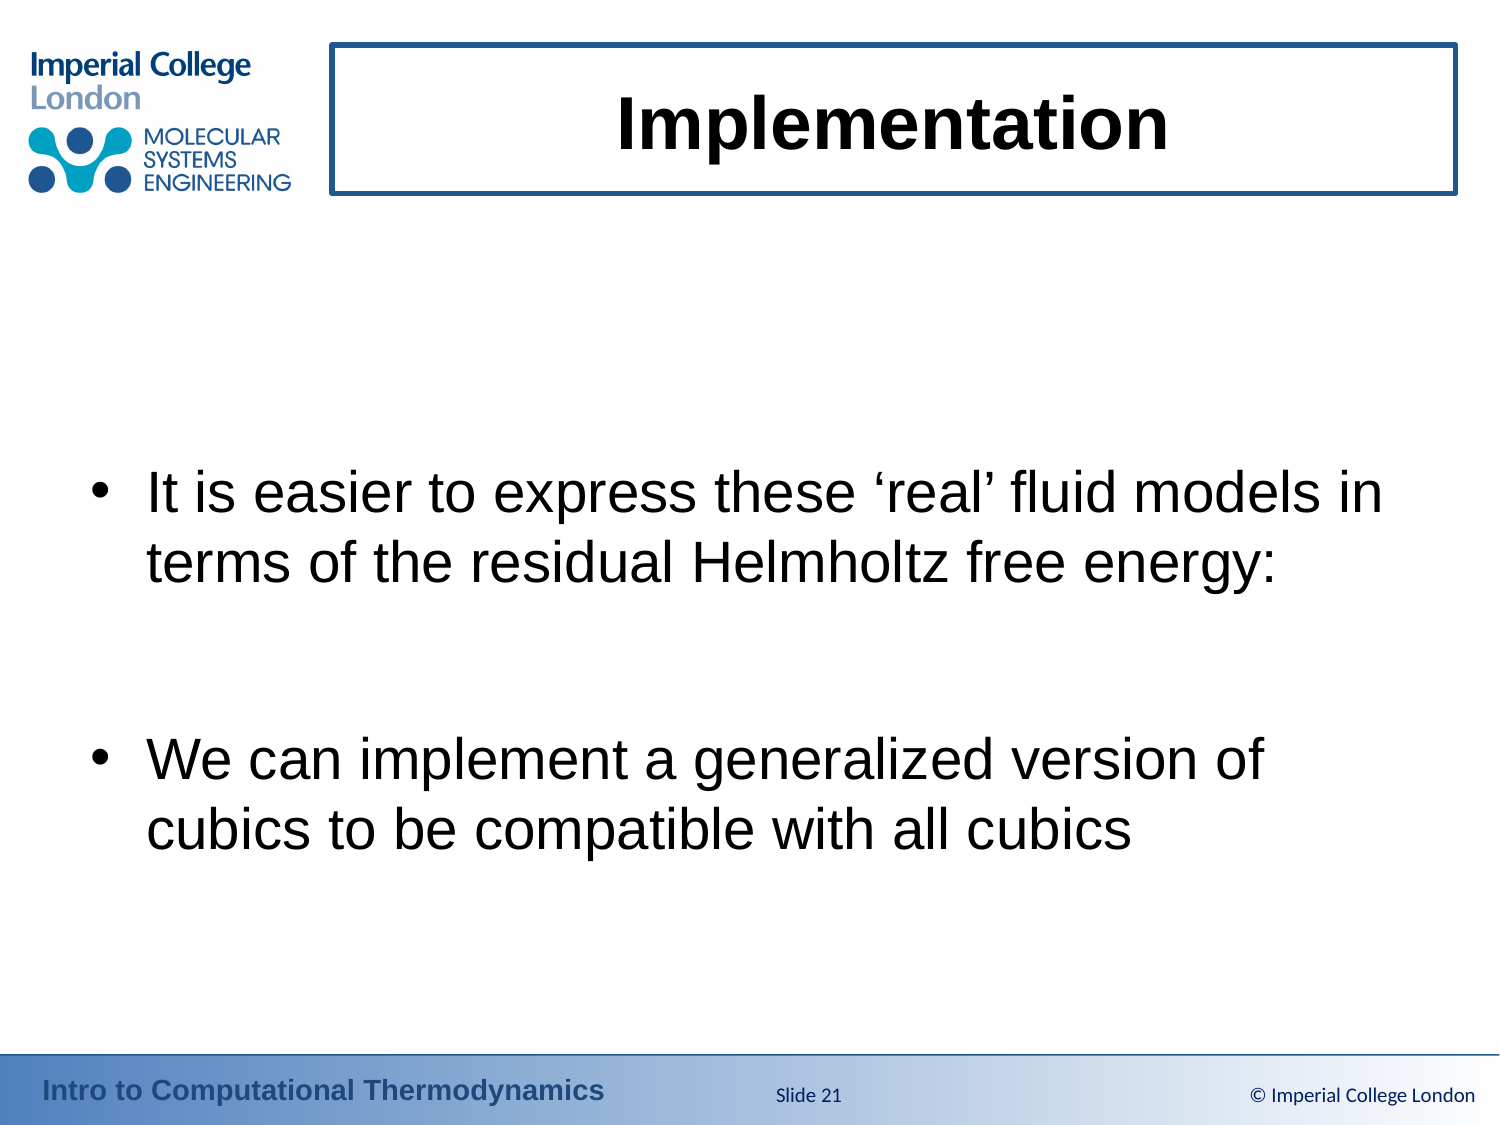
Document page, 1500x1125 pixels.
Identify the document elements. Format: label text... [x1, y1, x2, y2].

picture [27, 125, 293, 194]
picture [27, 45, 265, 113]
title Implementation [329, 42, 1458, 196]
slide_number Slide 21 [667, 1073, 952, 1115]
footer © Imperial College London [1234, 1073, 1495, 1115]
